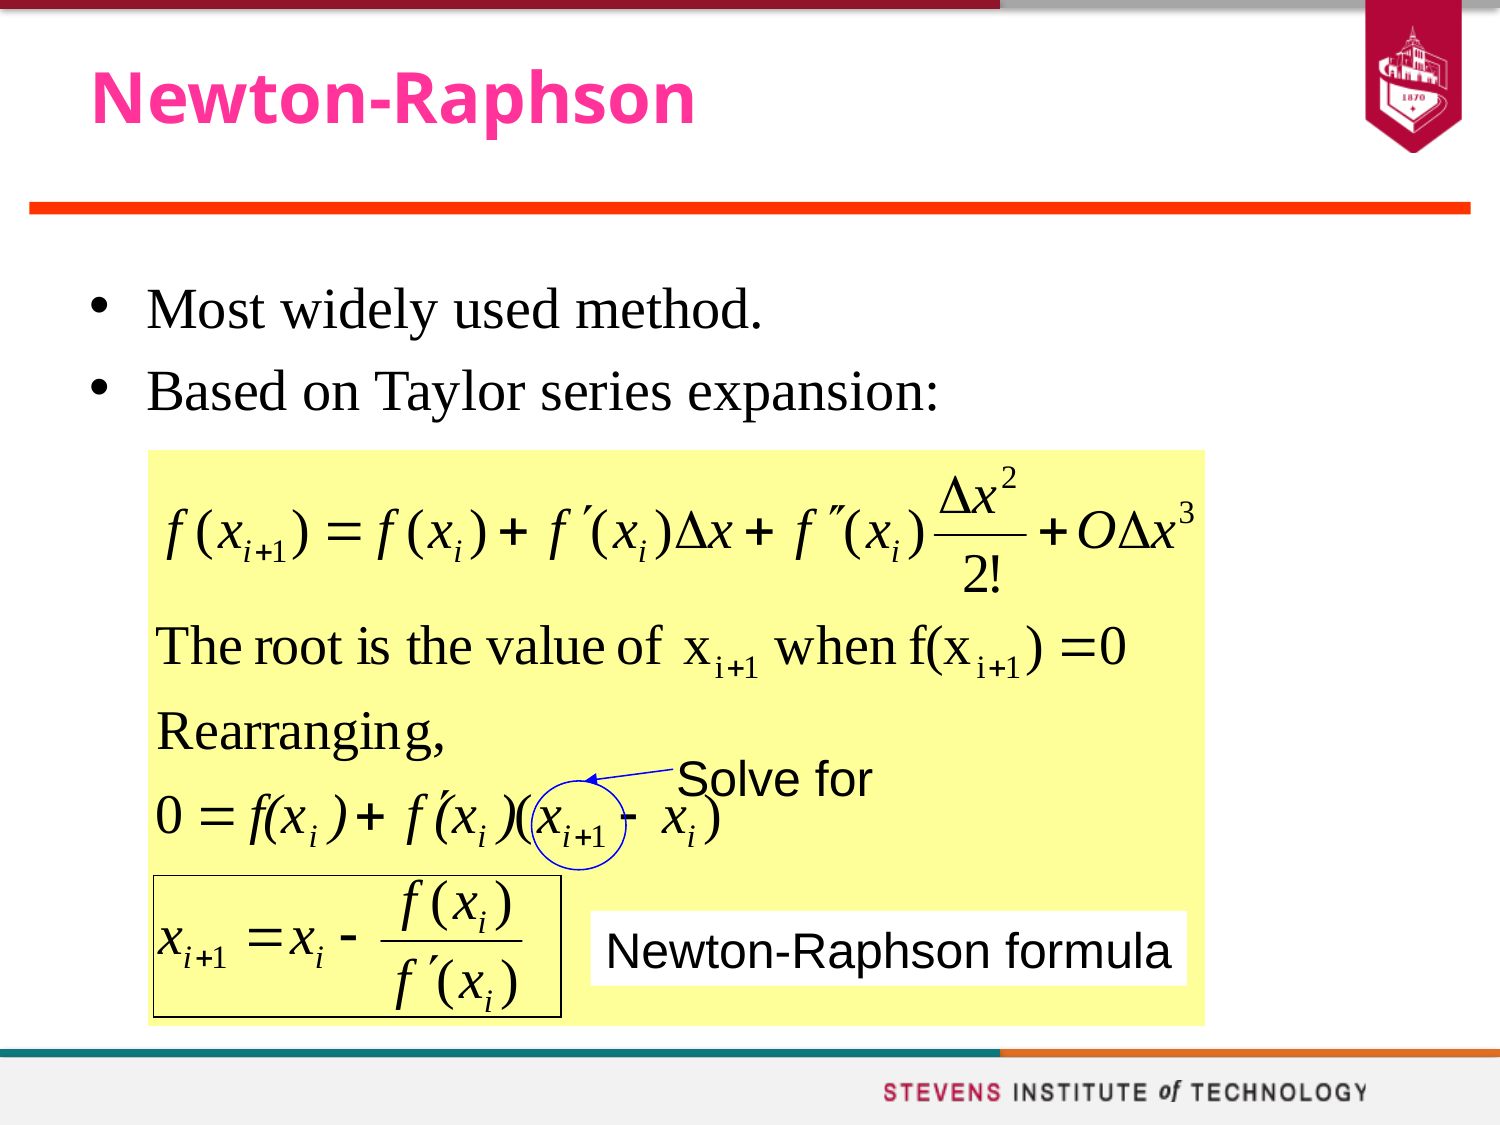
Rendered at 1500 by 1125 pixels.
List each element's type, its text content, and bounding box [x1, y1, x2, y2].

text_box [147, 449, 1205, 1026]
list Most widely used method. Based on Taylor series expansion: [75, 262, 1412, 1005]
title Newton-Raphson [75, 45, 1425, 208]
